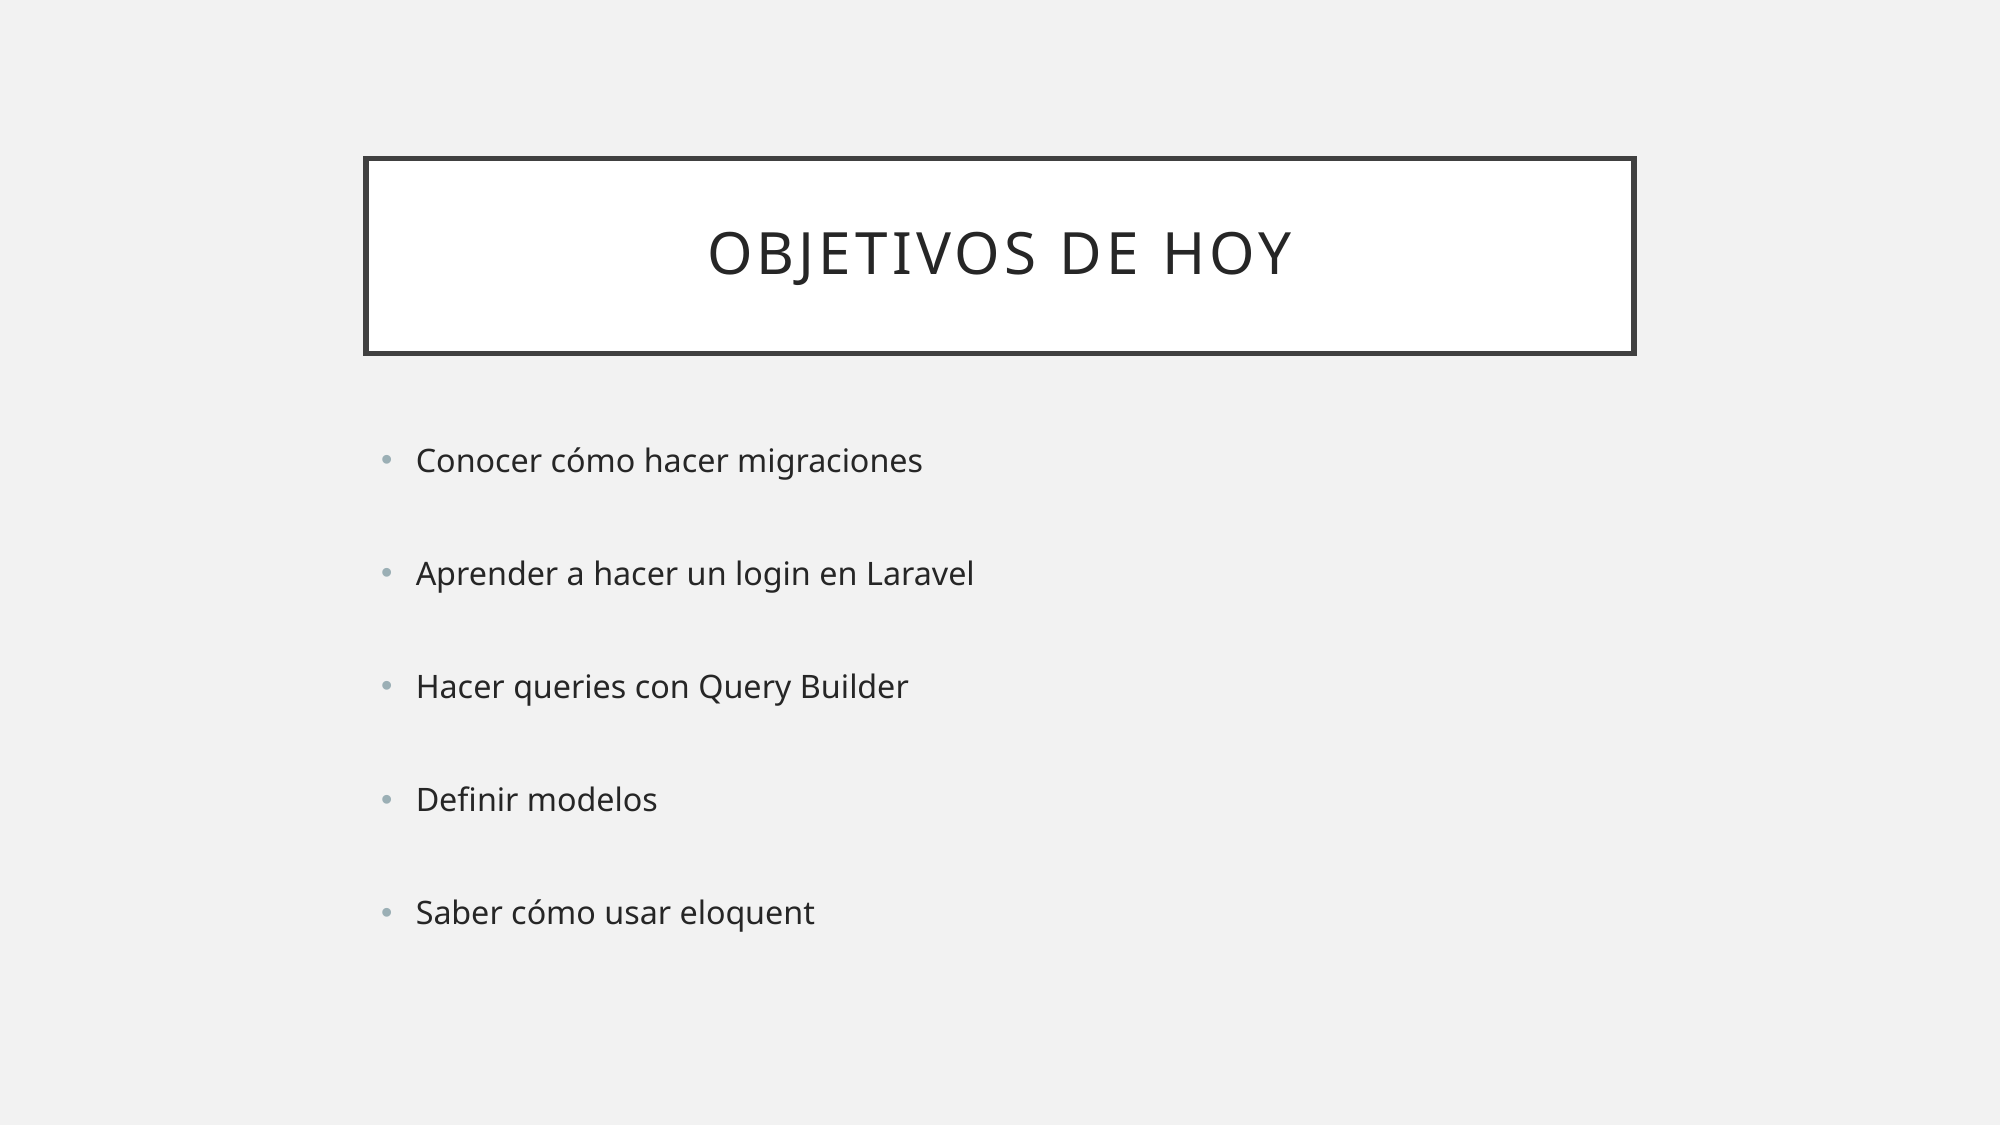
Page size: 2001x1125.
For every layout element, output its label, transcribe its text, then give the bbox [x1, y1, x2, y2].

title Objetivos de hoy [363, 156, 1637, 356]
list Conocer cómo hacer migraciones Aprender a hacer un login en Laravel Hacer queries con Query Builder Definir modelos Saber cómo usar eloquent [366, 432, 1634, 942]
